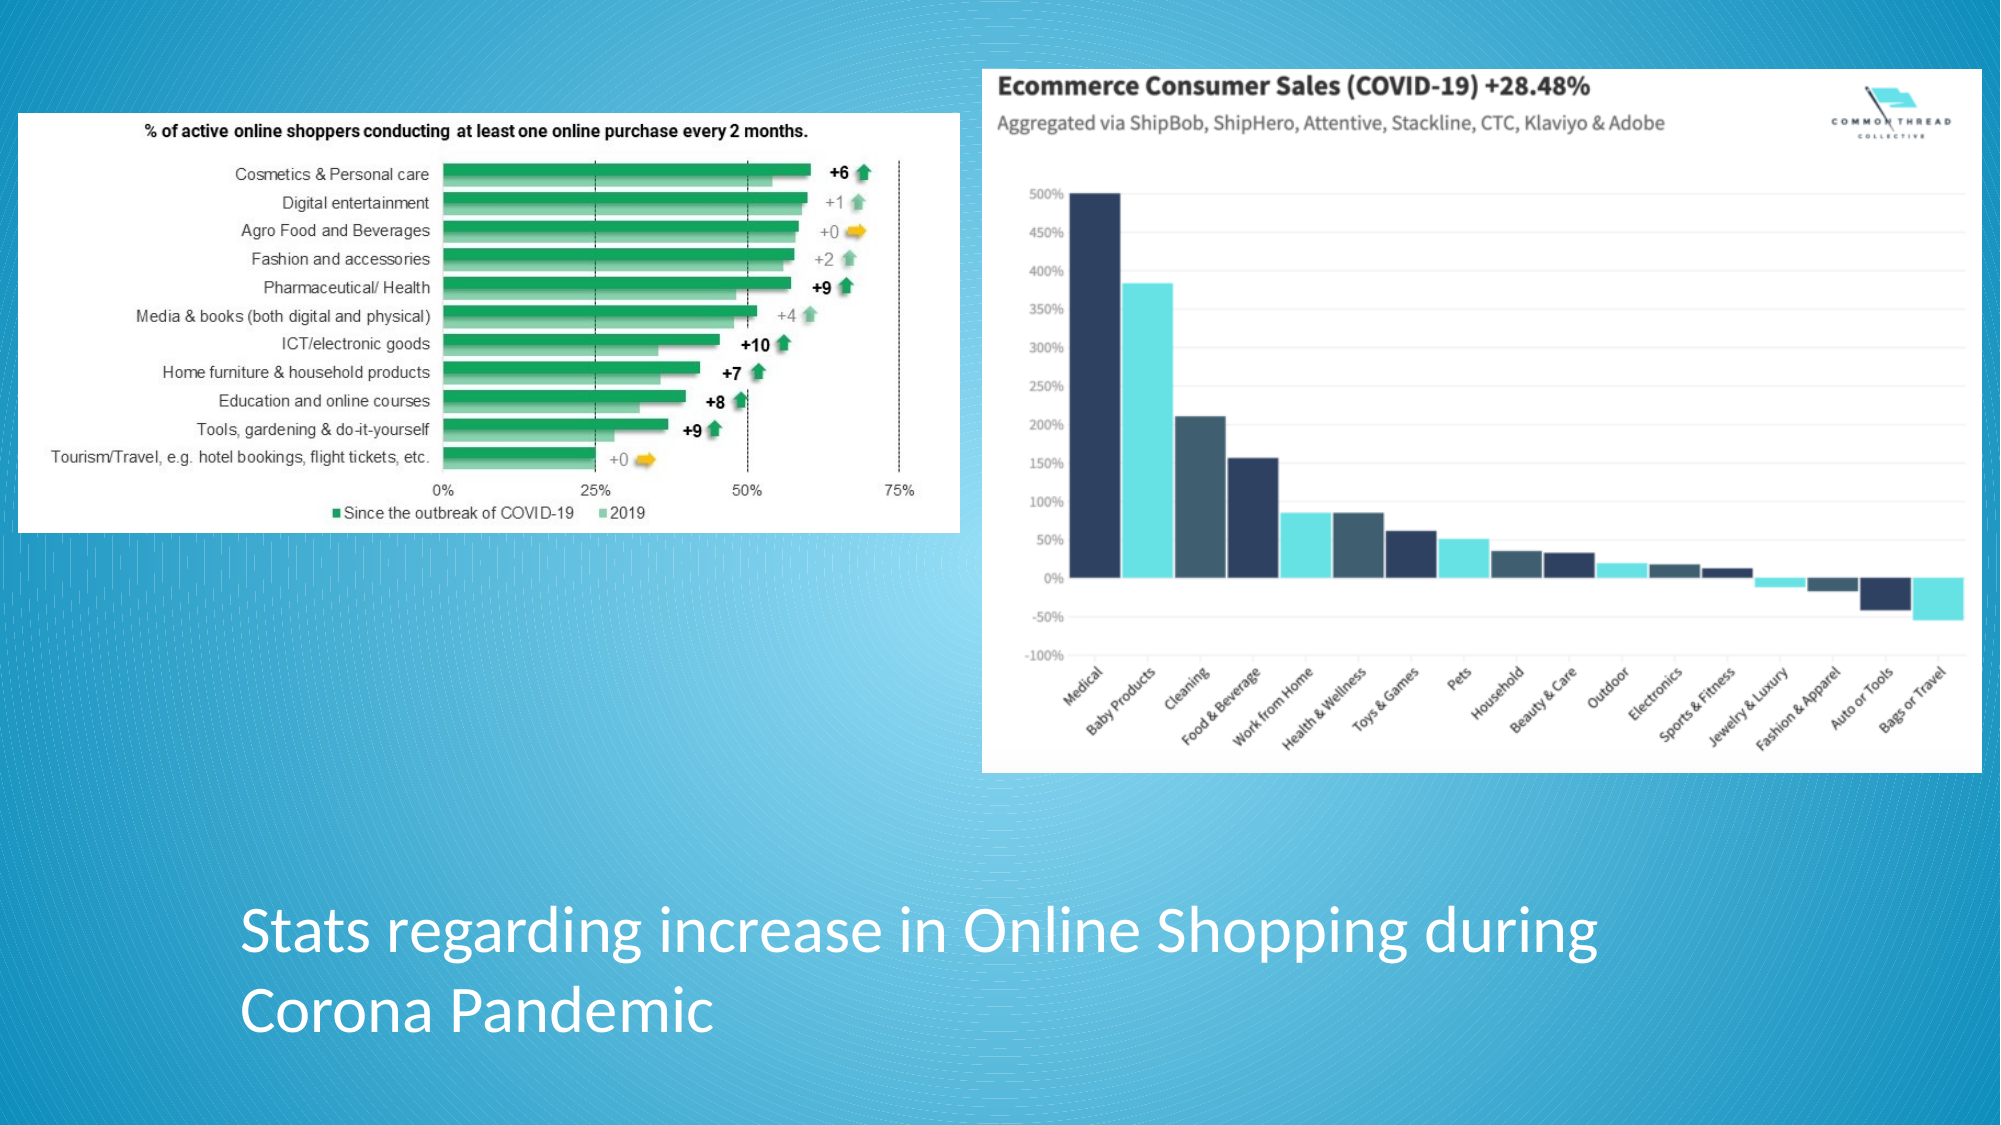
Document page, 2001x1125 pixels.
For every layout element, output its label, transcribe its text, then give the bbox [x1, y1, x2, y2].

picture [981, 69, 1983, 773]
picture [17, 113, 961, 534]
text_box Stats regarding increase in Online Shopping during Corona Pandemic [225, 878, 1775, 1054]
